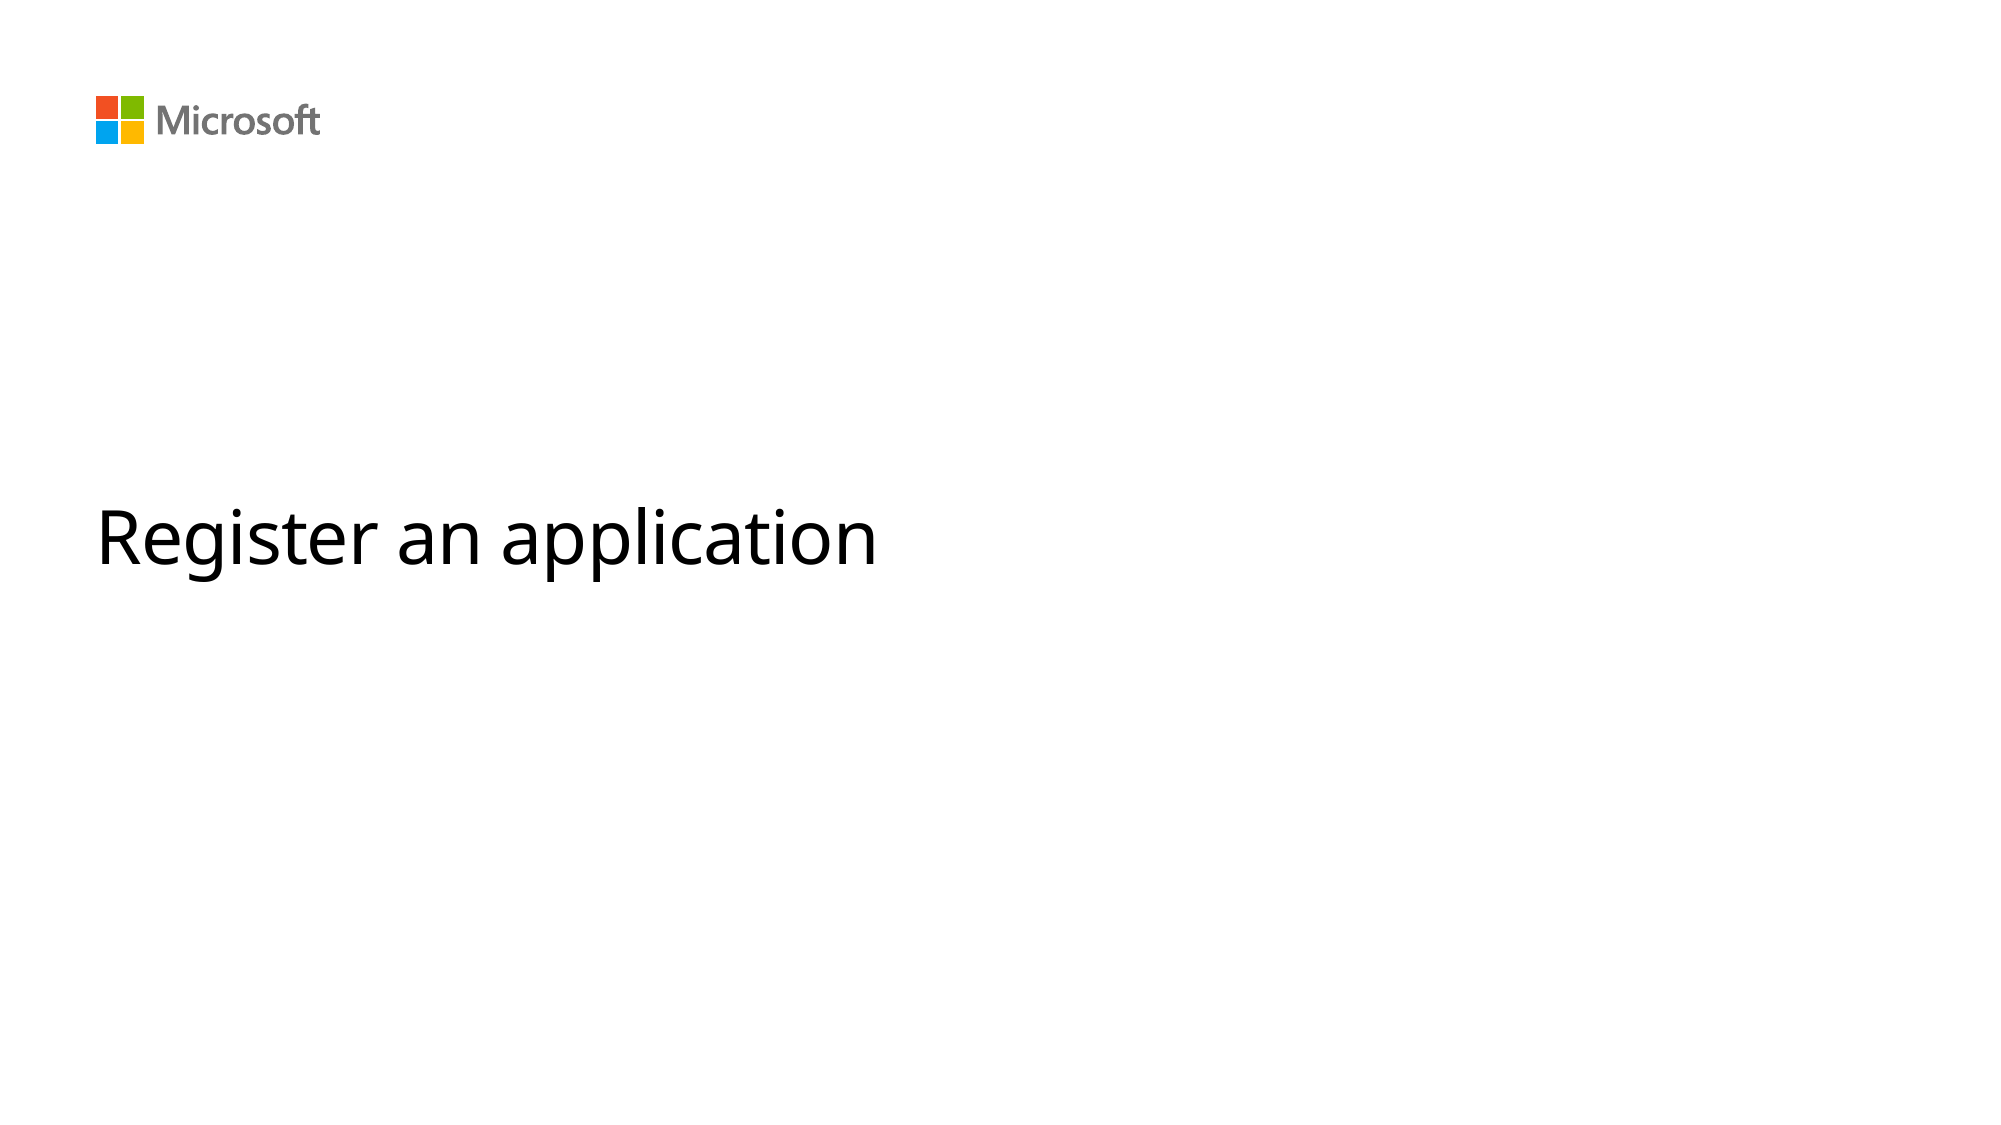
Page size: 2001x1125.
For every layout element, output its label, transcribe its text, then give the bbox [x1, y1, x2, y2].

title Register an application [95, 488, 1596, 580]
